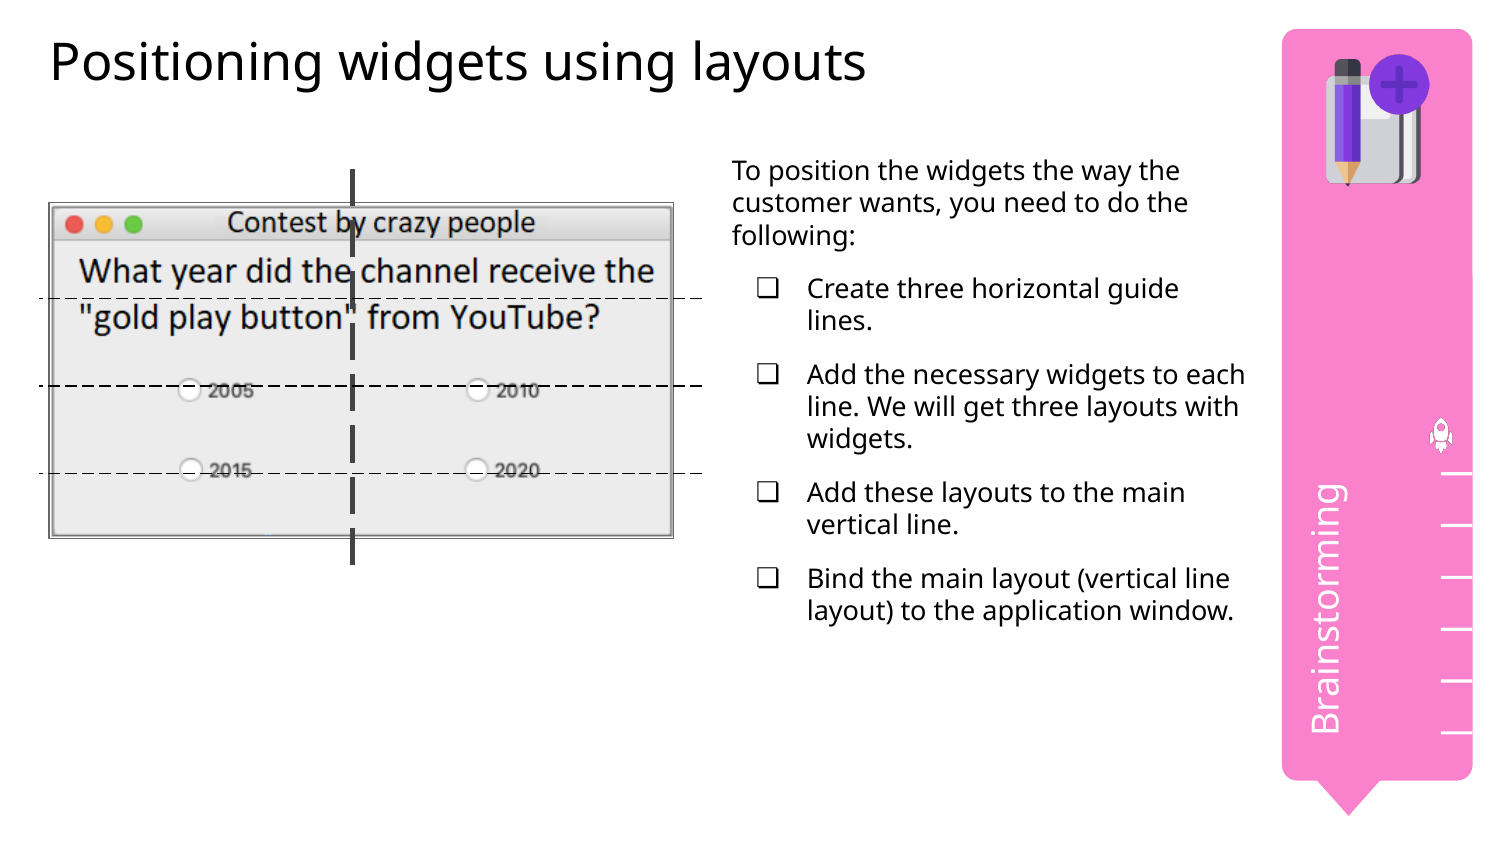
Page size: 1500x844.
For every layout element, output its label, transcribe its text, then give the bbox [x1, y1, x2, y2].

picture [354, 299, 673, 385]
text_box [1281, 28, 1473, 817]
text_box To position the widgets the way the customer wants, you need to do the following: Create three horizontal guide lines. Add the necessary widgets to each line. We will get three layouts with widgets. Add these layouts to the main vertical line. Bind the main layout (vertical line layout) to the application window. [716, 137, 1263, 550]
picture [1290, 38, 1464, 202]
picture [354, 387, 673, 473]
picture [354, 474, 673, 538]
picture [354, 202, 673, 298]
text_box Positioning widgets using layouts [49, 28, 1237, 113]
picture [1423, 412, 1459, 459]
picture [49, 387, 352, 473]
picture [49, 202, 352, 298]
picture [49, 299, 352, 385]
picture [49, 474, 352, 538]
